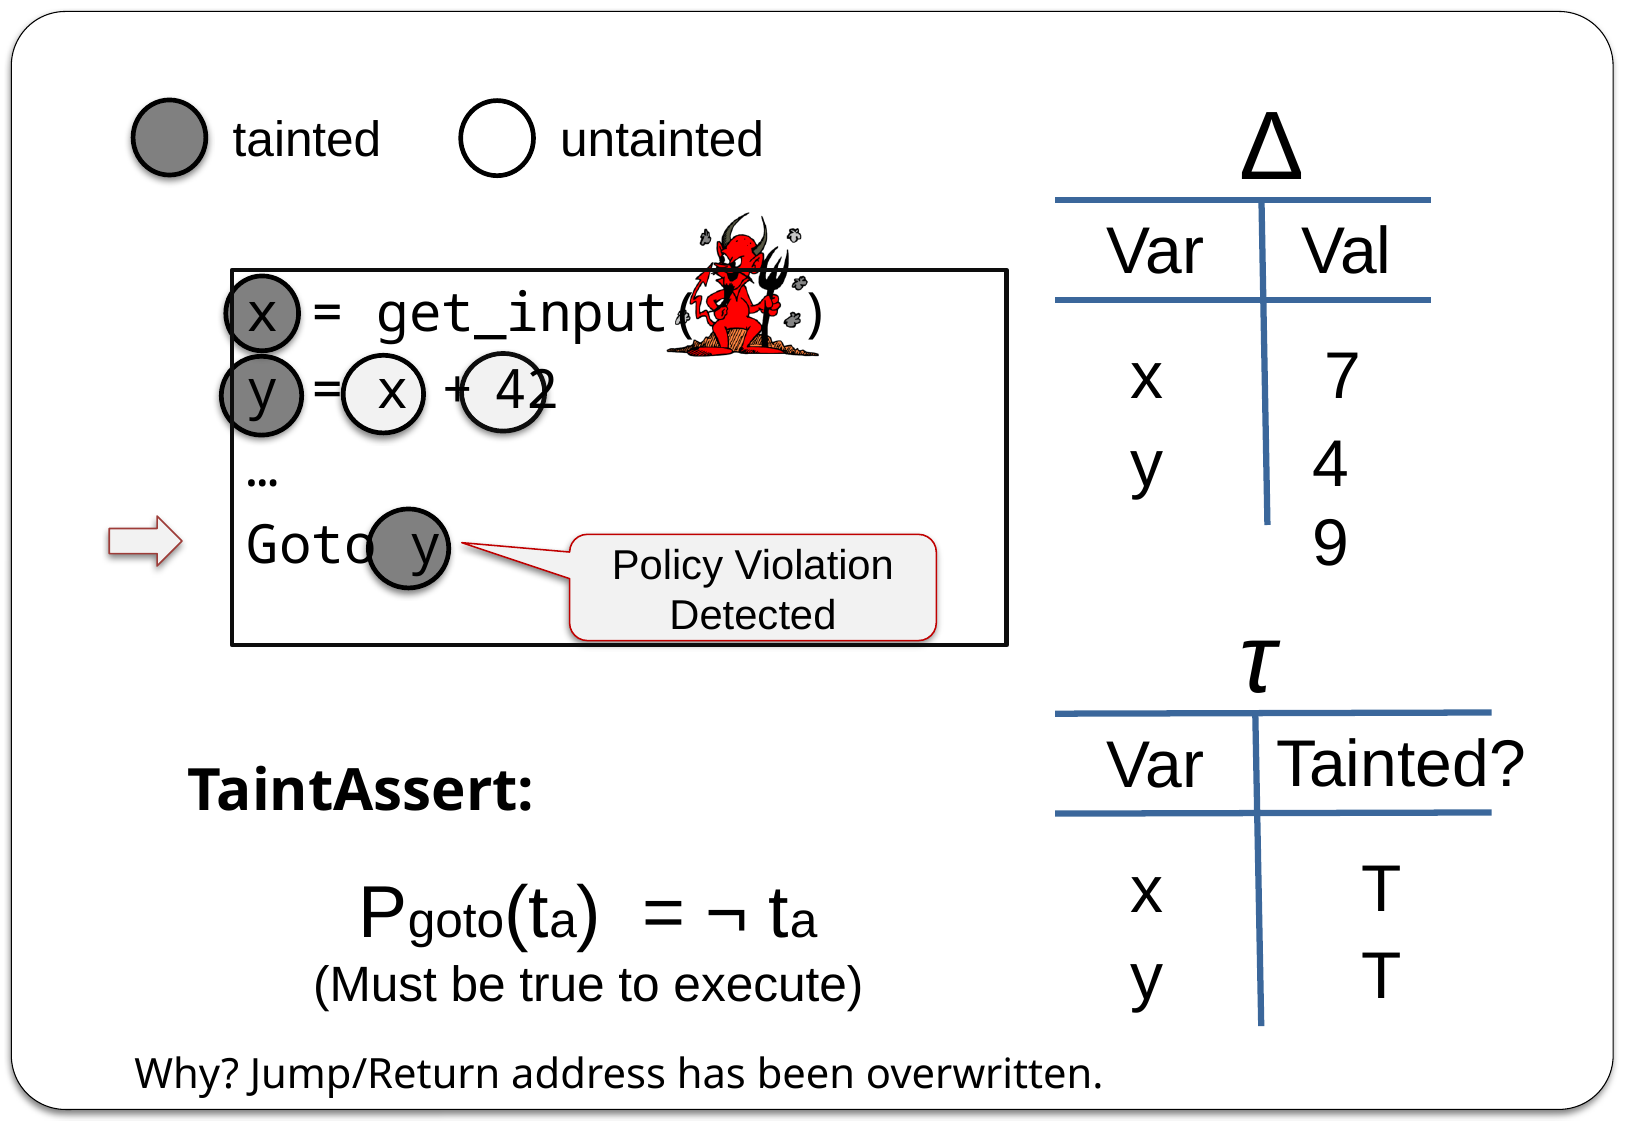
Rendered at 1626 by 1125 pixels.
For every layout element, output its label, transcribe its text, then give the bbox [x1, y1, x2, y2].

text_box [220, 367, 232, 424]
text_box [1054, 587, 1543, 1027]
text_box Why? Jump/Return address has been overwritten. [119, 1038, 1119, 1104]
text_box [108, 515, 183, 567]
text_box untainted [545, 99, 922, 175]
picture [666, 212, 819, 357]
text_box TaintAssert: [169, 740, 934, 813]
text_box [459, 99, 535, 177]
text_box tainted [218, 99, 413, 175]
text_box x = get_input( ) y = x + 42 … Goto y [232, 270, 1007, 646]
text_box [132, 99, 207, 176]
text_box [225, 291, 232, 336]
text_box Pgoto(ta) = ¬ ta (Must be true to execute) [169, 856, 1007, 1019]
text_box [1054, 74, 1432, 586]
